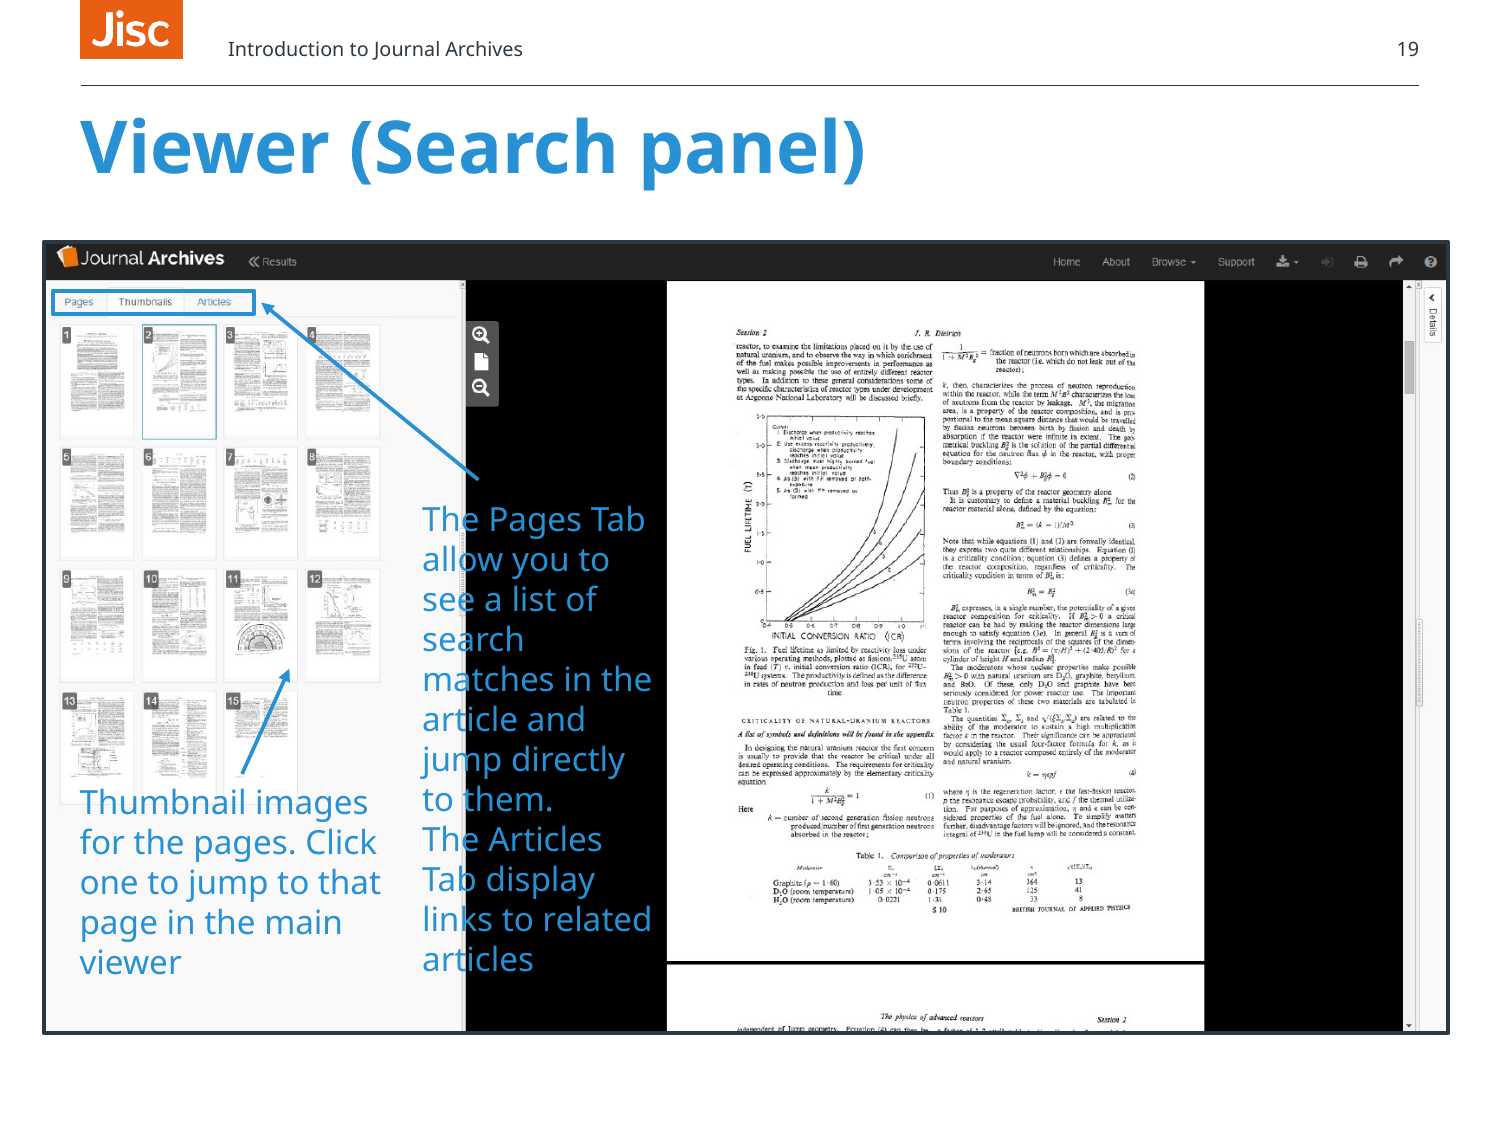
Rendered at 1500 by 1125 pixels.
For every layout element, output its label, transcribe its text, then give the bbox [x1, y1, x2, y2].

picture [80, 0, 183, 59]
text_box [261, 302, 479, 480]
slide_number 19 [1338, 39, 1420, 64]
footer Introduction to Journal Archives [228, 39, 1102, 64]
title Viewer (Search panel) [80, 85, 1301, 240]
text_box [241, 668, 290, 775]
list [45, 243, 1447, 1032]
